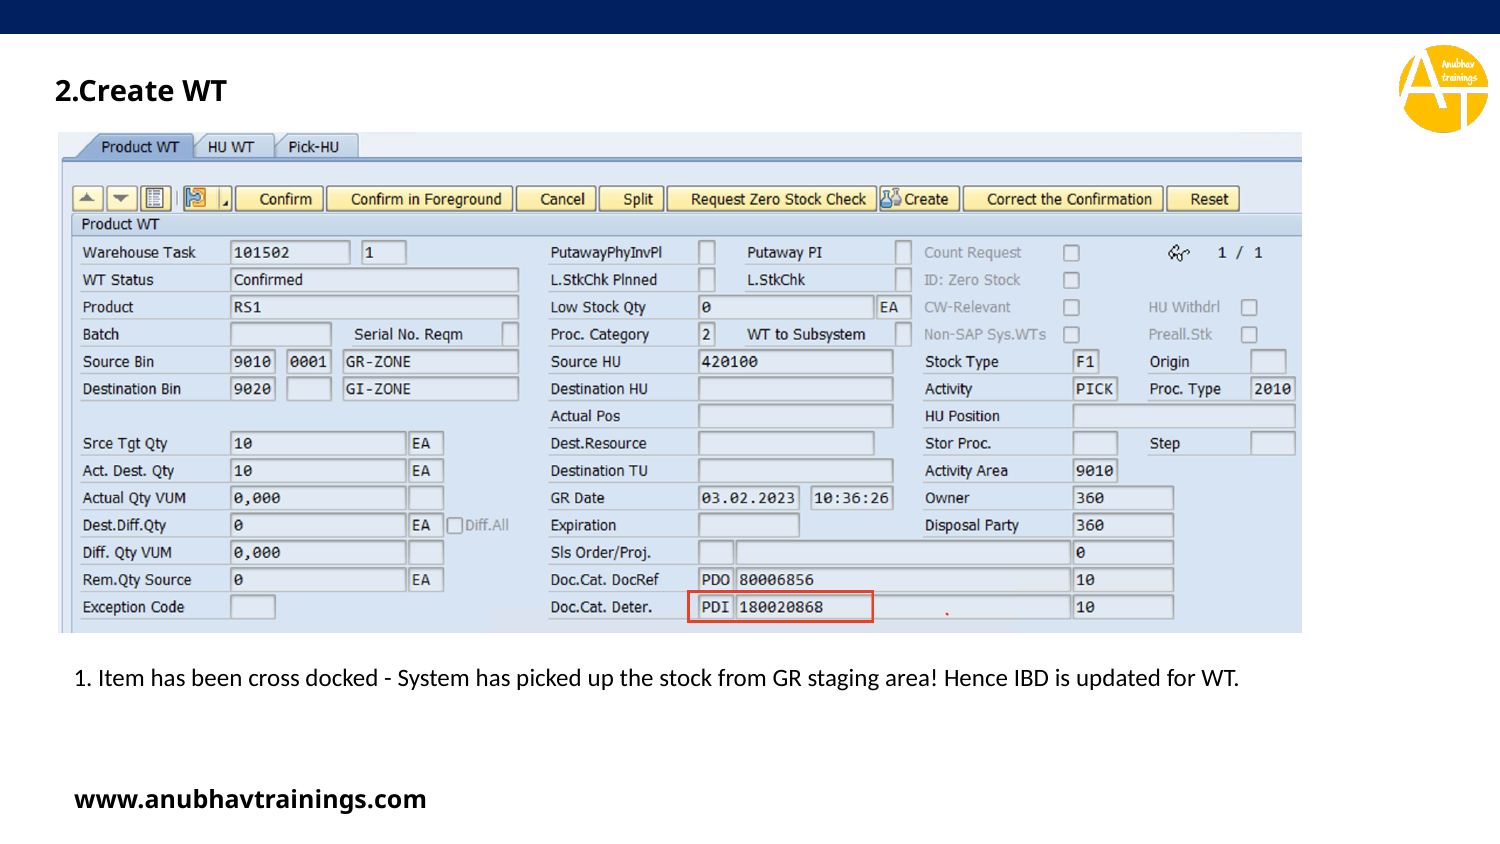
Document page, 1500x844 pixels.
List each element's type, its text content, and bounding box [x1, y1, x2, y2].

text_box www.anubhavtrainings.com [13, 776, 489, 822]
text_box 1. Item has been cross docked - System has picked up the stock from GR staging area! Hence IBD is updated for WT. [58, 644, 1362, 707]
picture [1390, 39, 1493, 140]
text_box 2.Create WT [39, 54, 815, 123]
picture [58, 132, 1302, 633]
